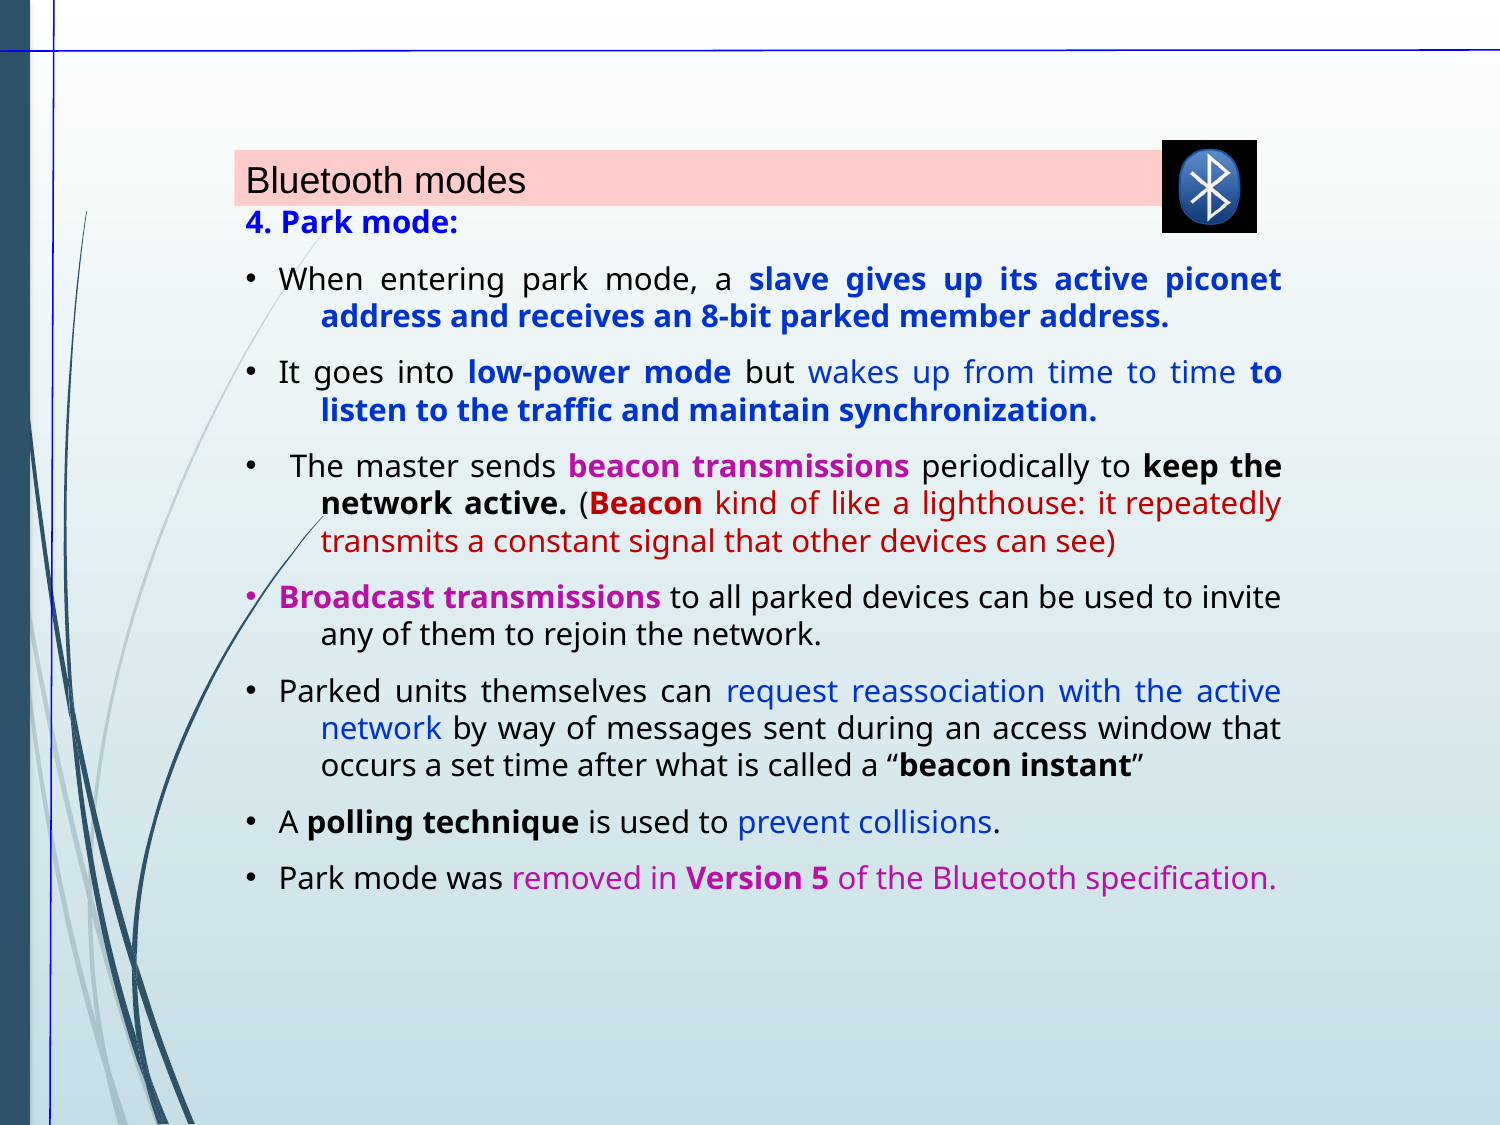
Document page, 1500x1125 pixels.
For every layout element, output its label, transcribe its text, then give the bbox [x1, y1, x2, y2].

text_box [187, 253, 1313, 985]
text_box Bluetooth modes [234, 149, 1157, 196]
picture [1162, 140, 1257, 233]
text_box 4. Park mode: When entering park mode, a slave gives up its active piconet address and receives an 8-bit parked member address. It goes into low-power mode but wakes up from time to time to listen to the traffic and maintain synchronization. The master sends beacon transmissions periodically to keep the network active. (Beacon kind of like a lighthouse: it repeatedly transmits a constant signal that other devices can see) Broadcast transmissions to all parked devices can be used to invite any of them to rejoin the network. Parked units themselves can request reassociation with the active network by way of messages sent during an access window that occurs a set time after what is called a “beacon instant” A polling technique is used to prevent collisions. Park mode was removed in Version 5 of the Bluetooth specification. [234, 196, 1294, 958]
